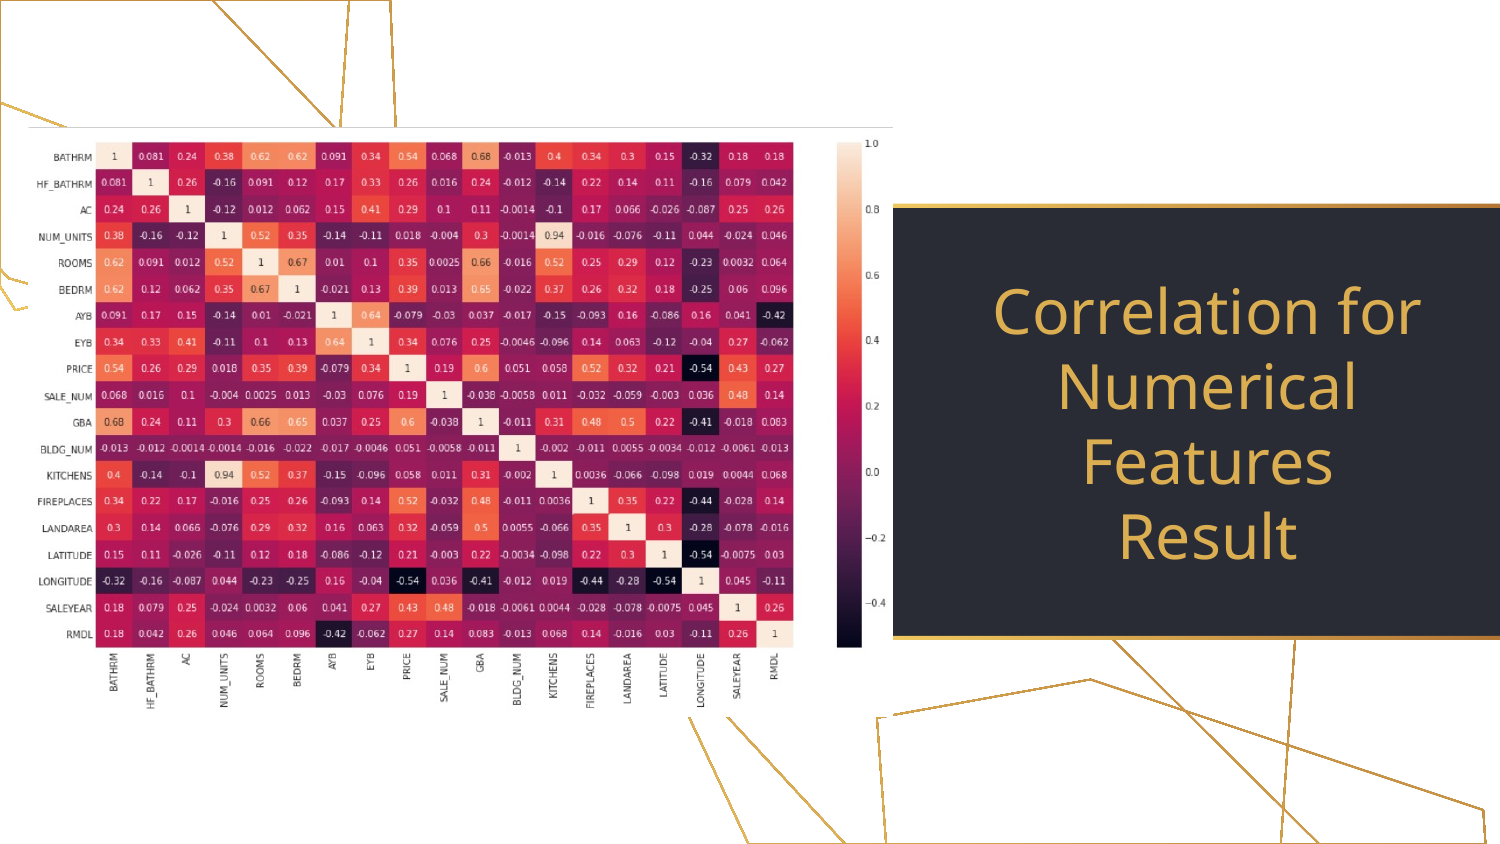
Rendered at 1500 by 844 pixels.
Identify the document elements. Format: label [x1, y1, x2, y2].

text_box [896, 203, 1500, 641]
picture [28, 127, 893, 717]
